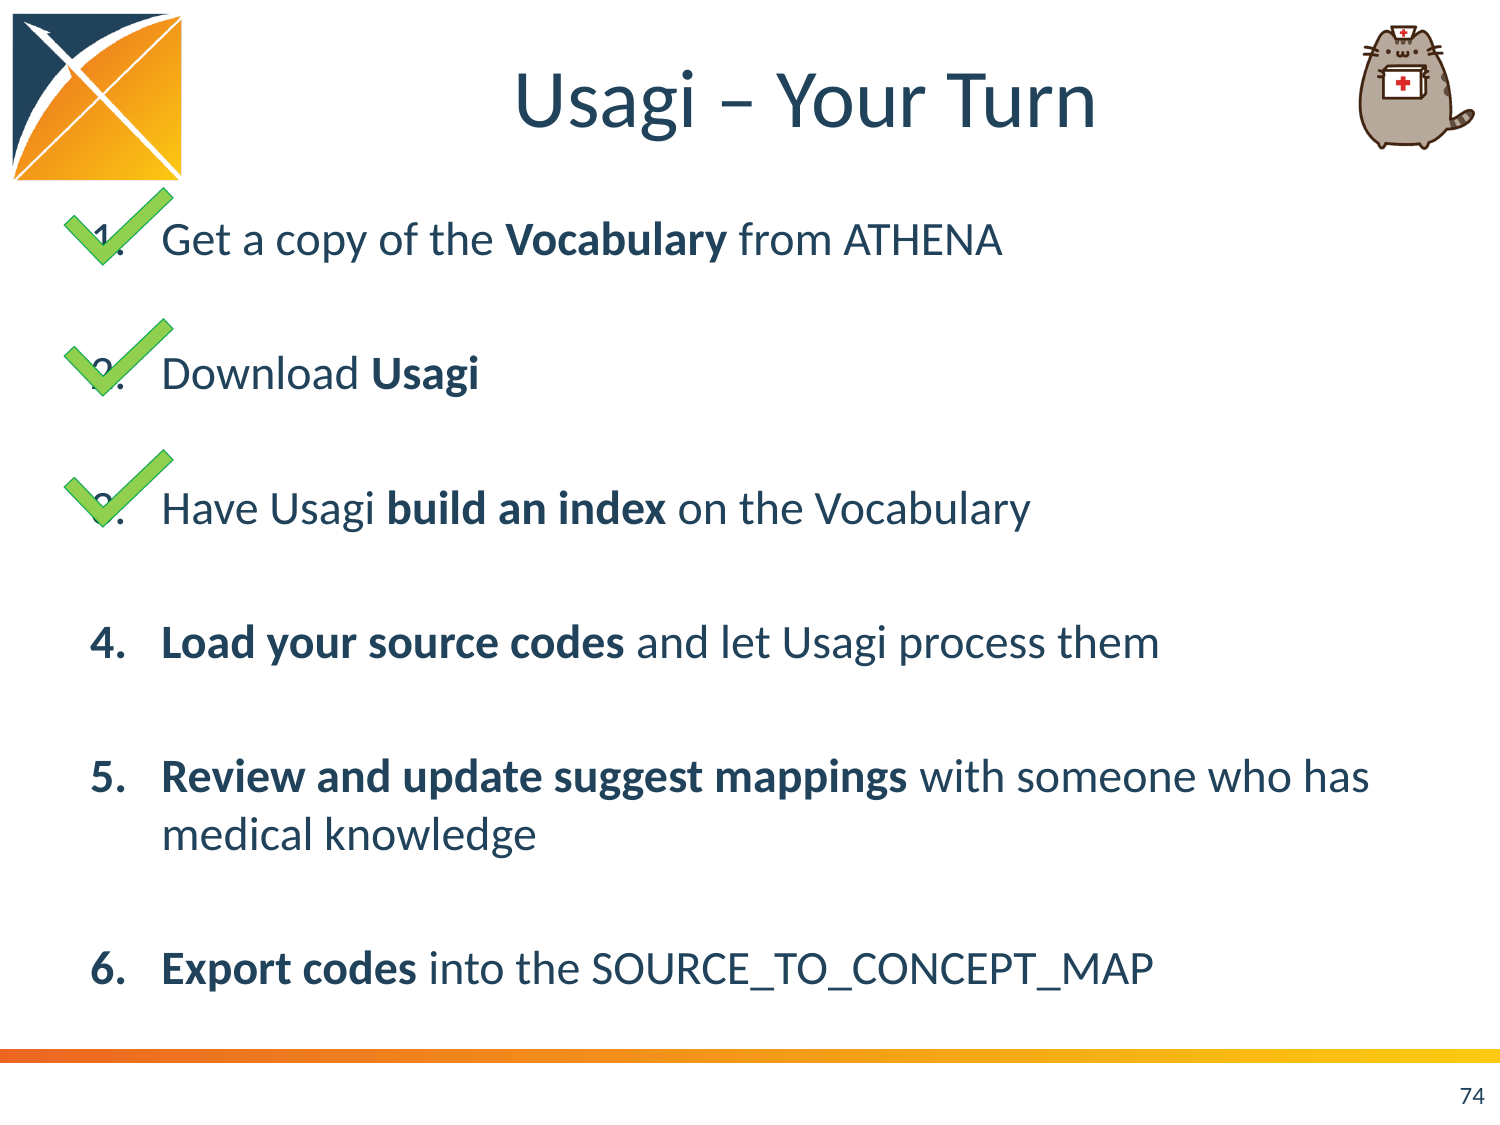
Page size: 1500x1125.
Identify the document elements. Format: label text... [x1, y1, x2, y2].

picture [0, 0, 206, 283]
slide_number 74 [1149, 1065, 1500, 1125]
picture [62, 300, 176, 414]
picture [1324, 6, 1493, 171]
picture [62, 431, 176, 545]
title Usagi – Your Turn [187, 24, 1319, 163]
list Get a copy of the Vocabulary from ATHENA Download Usagi Have Usagi build an index on the Vocabulary Load your source codes and let Usagi process them Review and update suggest mappings with someone who has medical knowledge Export codes into the SOURCE_TO_CONCEPT_MAP [75, 200, 1425, 1005]
